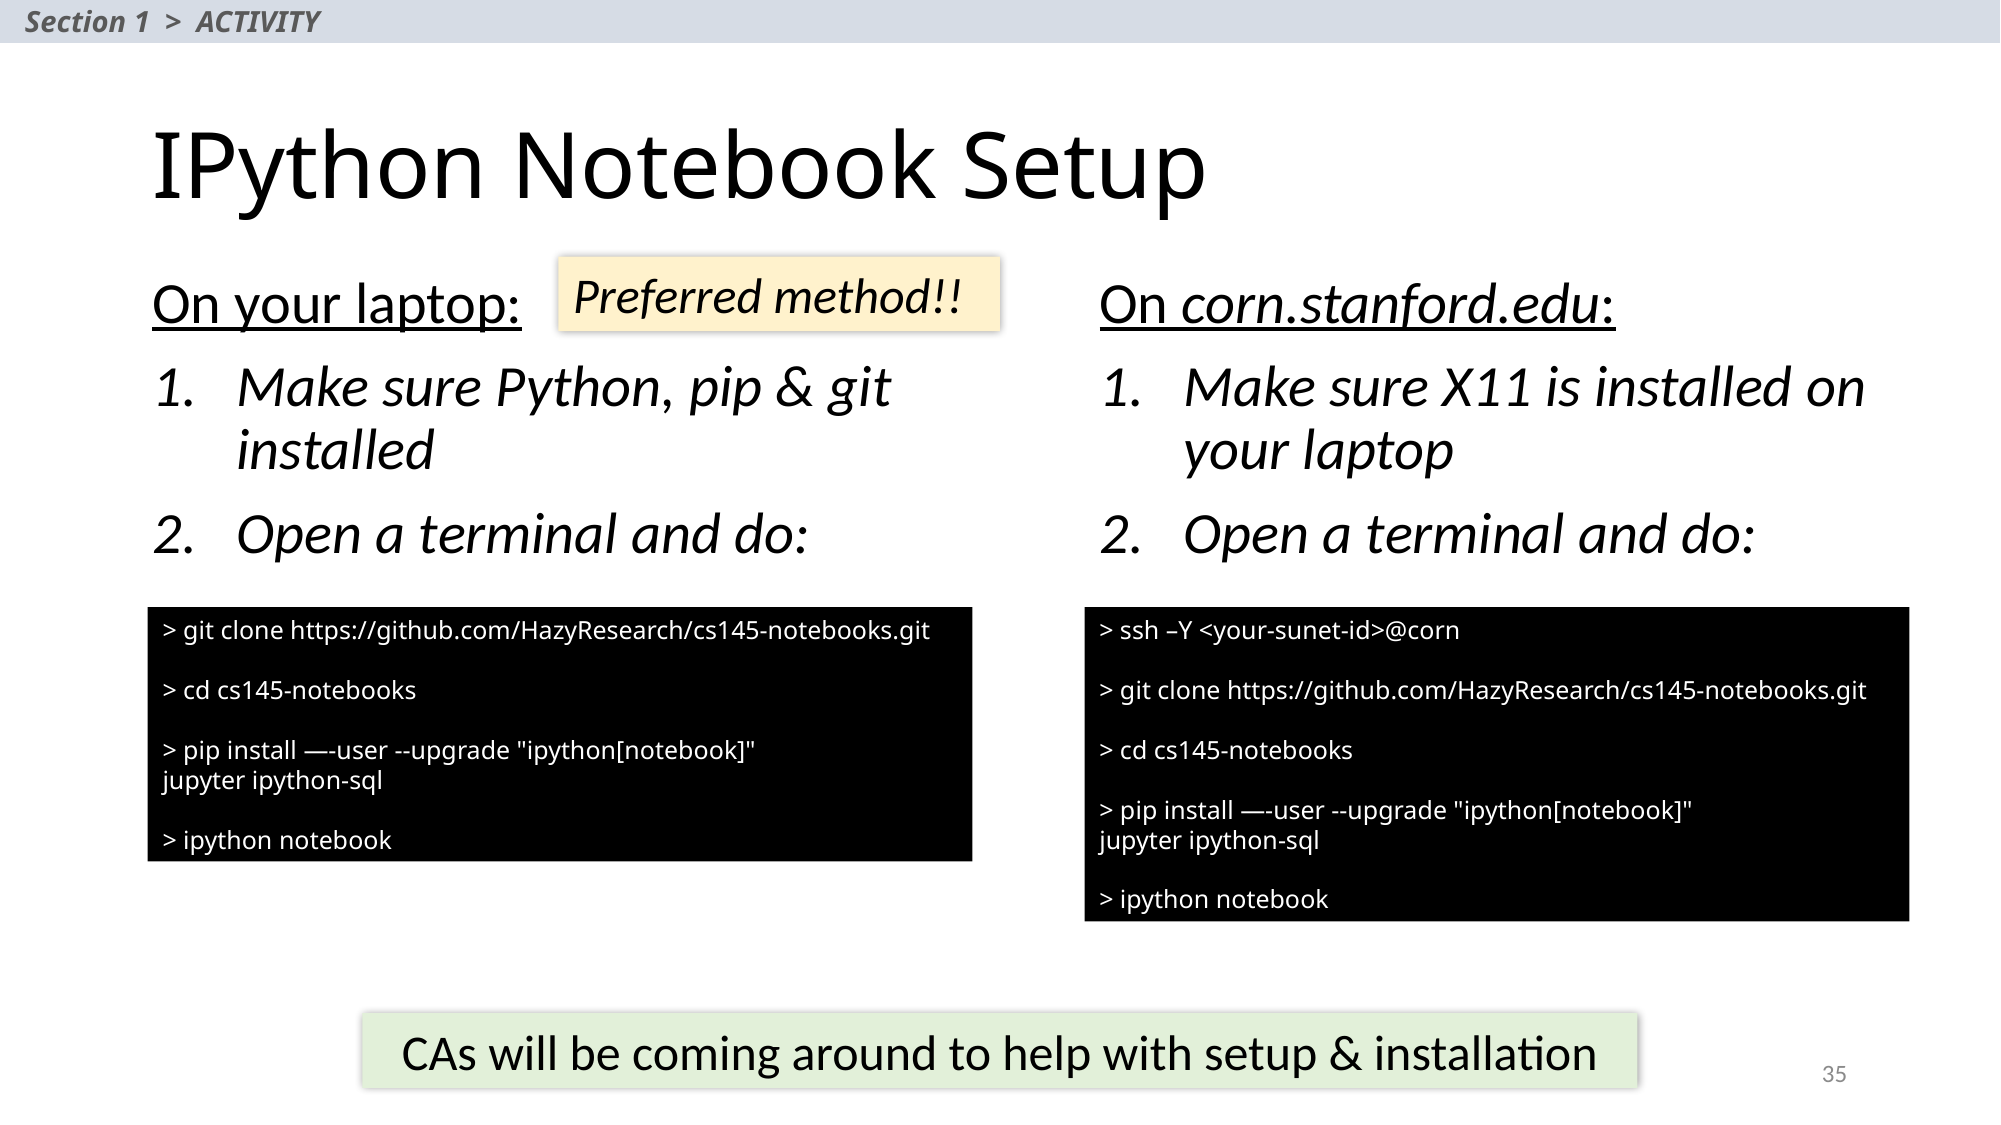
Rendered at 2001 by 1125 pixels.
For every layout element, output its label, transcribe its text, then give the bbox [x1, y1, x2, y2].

text_box Preferred method!! [558, 256, 1000, 332]
text_box CAs will be coming around to help with setup & installation [362, 1013, 1638, 1088]
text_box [0, 0, 2000, 47]
list On your laptop: Make sure Python, pip & git installed Open a terminal and do: [137, 265, 983, 980]
text_box On corn.stanford.edu: Make sure X11 is installed on your laptop Open a terminal and do: [1084, 265, 1930, 980]
text_box > ssh –Y <your-sunet-id>@corn > git clone https://github.com/HazyResearch/cs145-notebooks.git > cd cs145-notebooks > pip install —-user --upgrade "ipython[notebook]" jupyter ipython-sql > ipython notebook [1084, 607, 1910, 922]
title IPython Notebook Setup [137, 59, 1863, 278]
text_box [1058, 303, 1904, 1017]
text_box > git clone https://github.com/HazyResearch/cs145-notebooks.git > cd cs145-notebooks > pip install —-user --upgrade "ipython[notebook]" jupyter ipython-sql > ipython notebook [147, 607, 973, 862]
slide_number 35 [1412, 1042, 1863, 1103]
